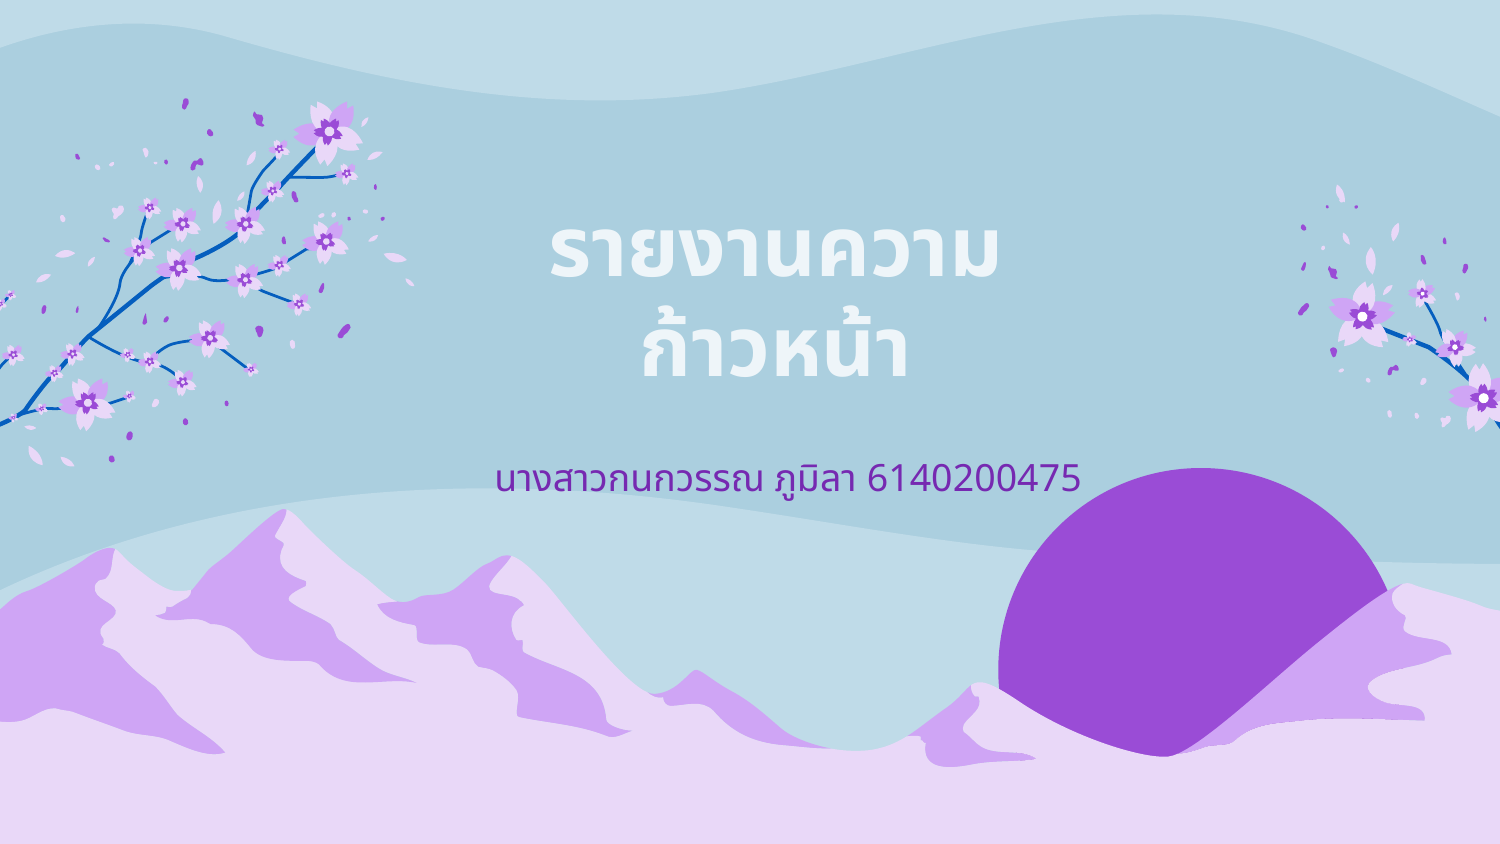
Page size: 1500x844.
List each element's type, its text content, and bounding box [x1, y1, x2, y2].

title รายงานความก้าวหน้า [424, 159, 1128, 428]
text_box นางสาวกนกวรรณ ภูมิลา 6140200475 [448, 437, 1128, 516]
